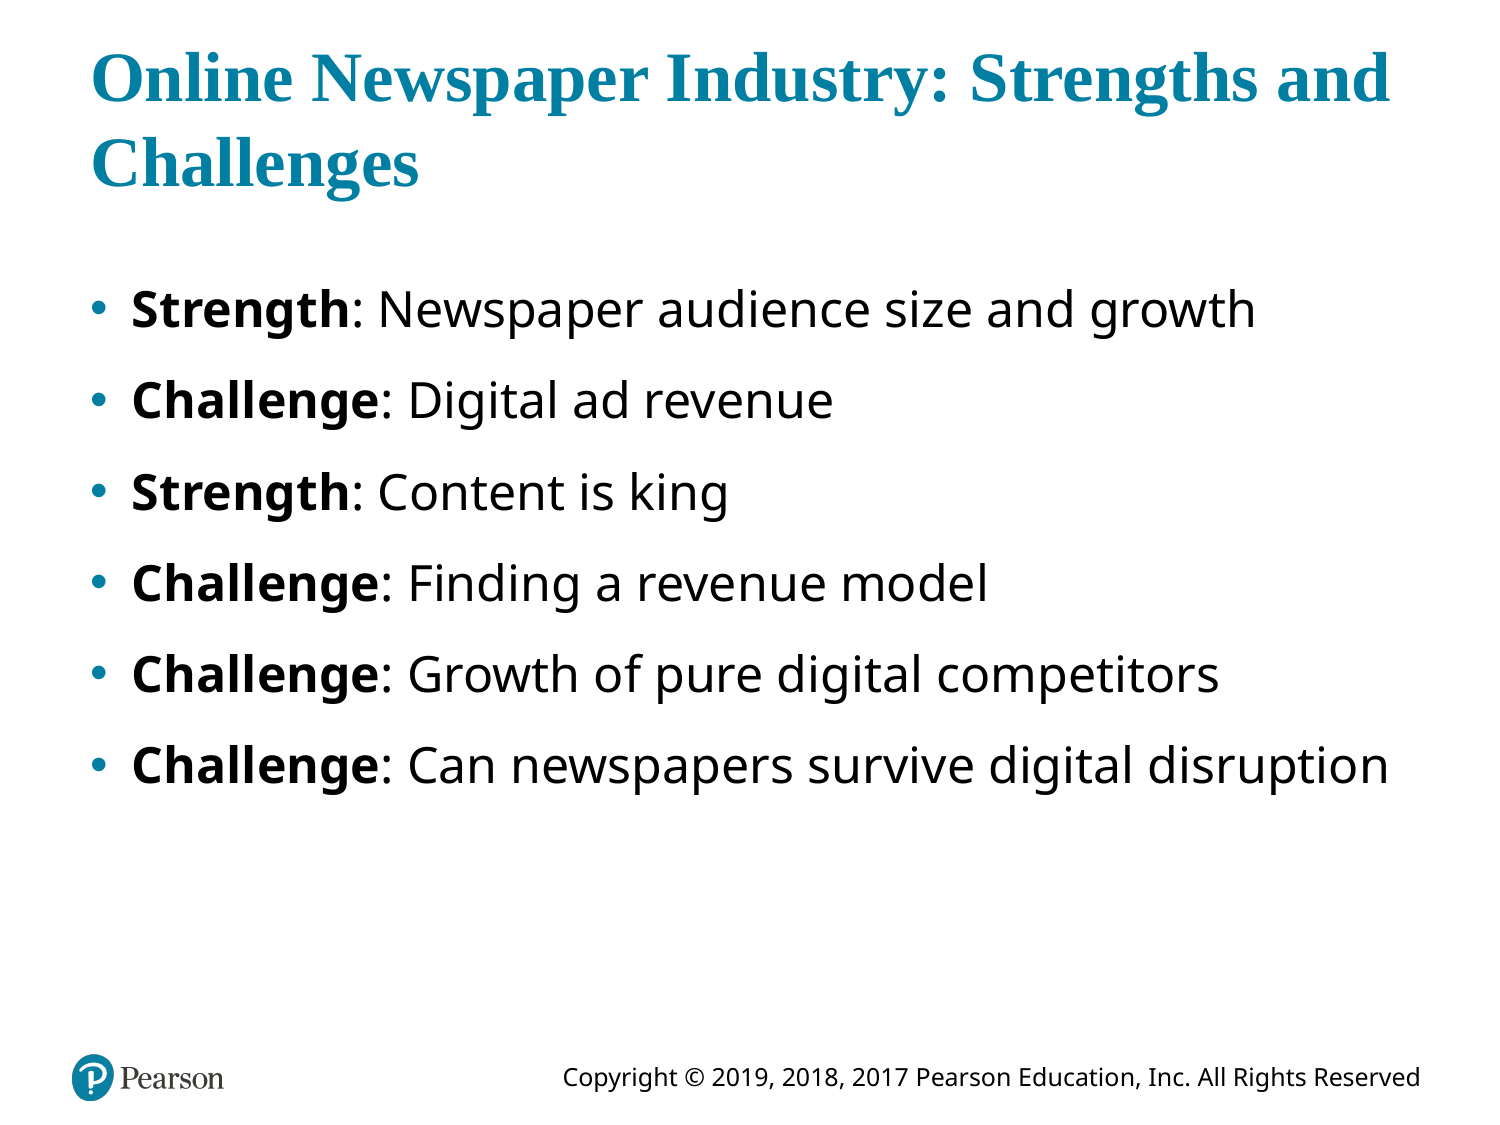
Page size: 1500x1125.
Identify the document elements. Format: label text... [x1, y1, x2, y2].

picture [72, 1054, 88, 1070]
title Online Newspaper Industry: Strengths and Challenges [75, 35, 1425, 216]
picture [72, 1087, 83, 1101]
list Strength: Newspaper audience size and growth Challenge: Digital ad revenue Strength: Content is king Challenge: Finding a revenue model Challenge: Growth of pure digital competitors Challenge: Can newspapers survive digital disruption [75, 262, 1425, 815]
picture [80, 1063, 106, 1088]
picture [98, 1054, 224, 1101]
